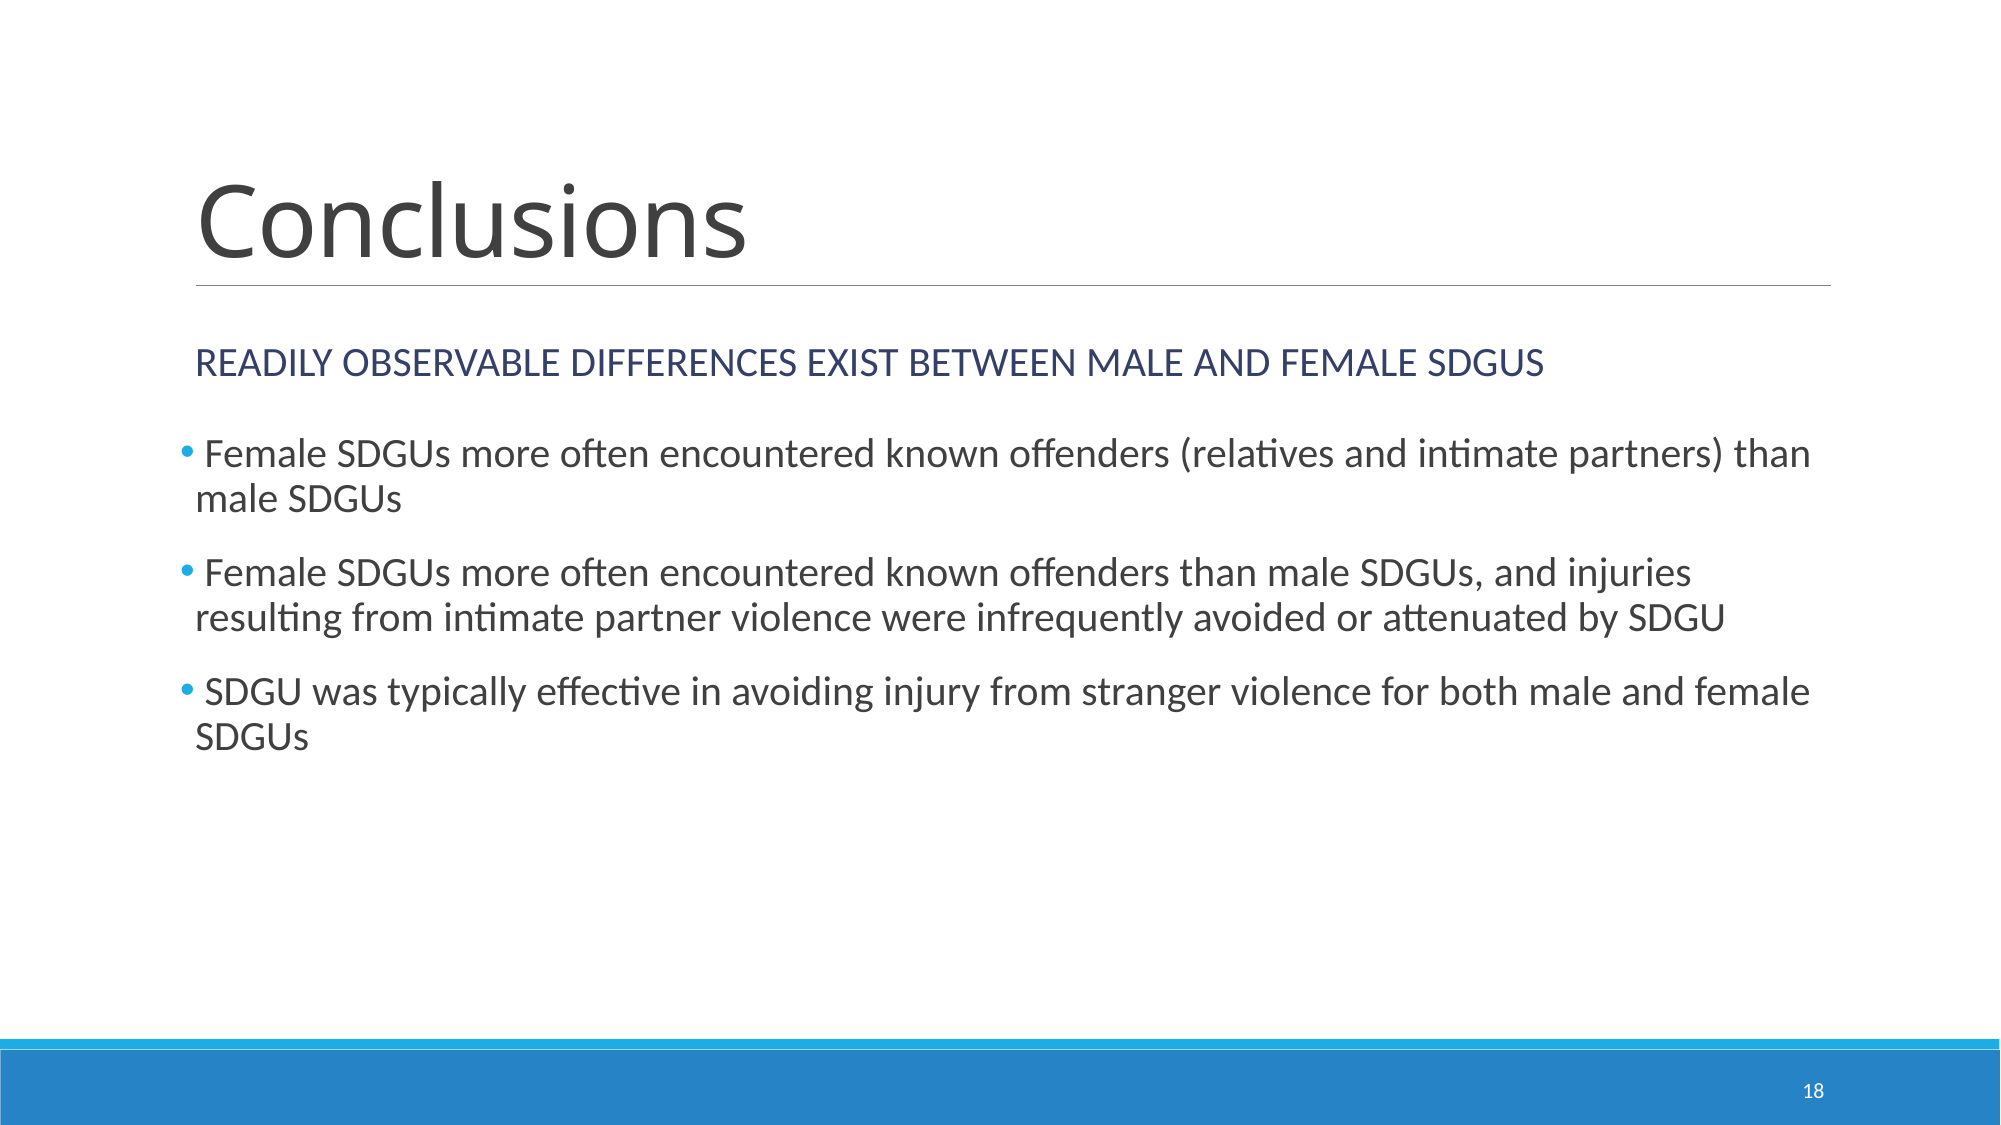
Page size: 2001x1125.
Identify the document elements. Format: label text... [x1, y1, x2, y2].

slide_number 17 [1624, 1059, 1840, 1120]
list Female SDGUs more often encountered known offenders (relatives and intimate partners) than male SDGUs Female SDGUs more often encountered known offenders than male SDGUs, and injuries resulting from intimate partner violence were infrequently avoided or attenuated by SDGU SDGU was typically effective in avoiding injury from stranger violence for both male and female SDGUs [180, 423, 1817, 963]
list Readily observable differences exist between male and female sdgus [180, 302, 1830, 424]
title Conclusions [180, 47, 1830, 285]
